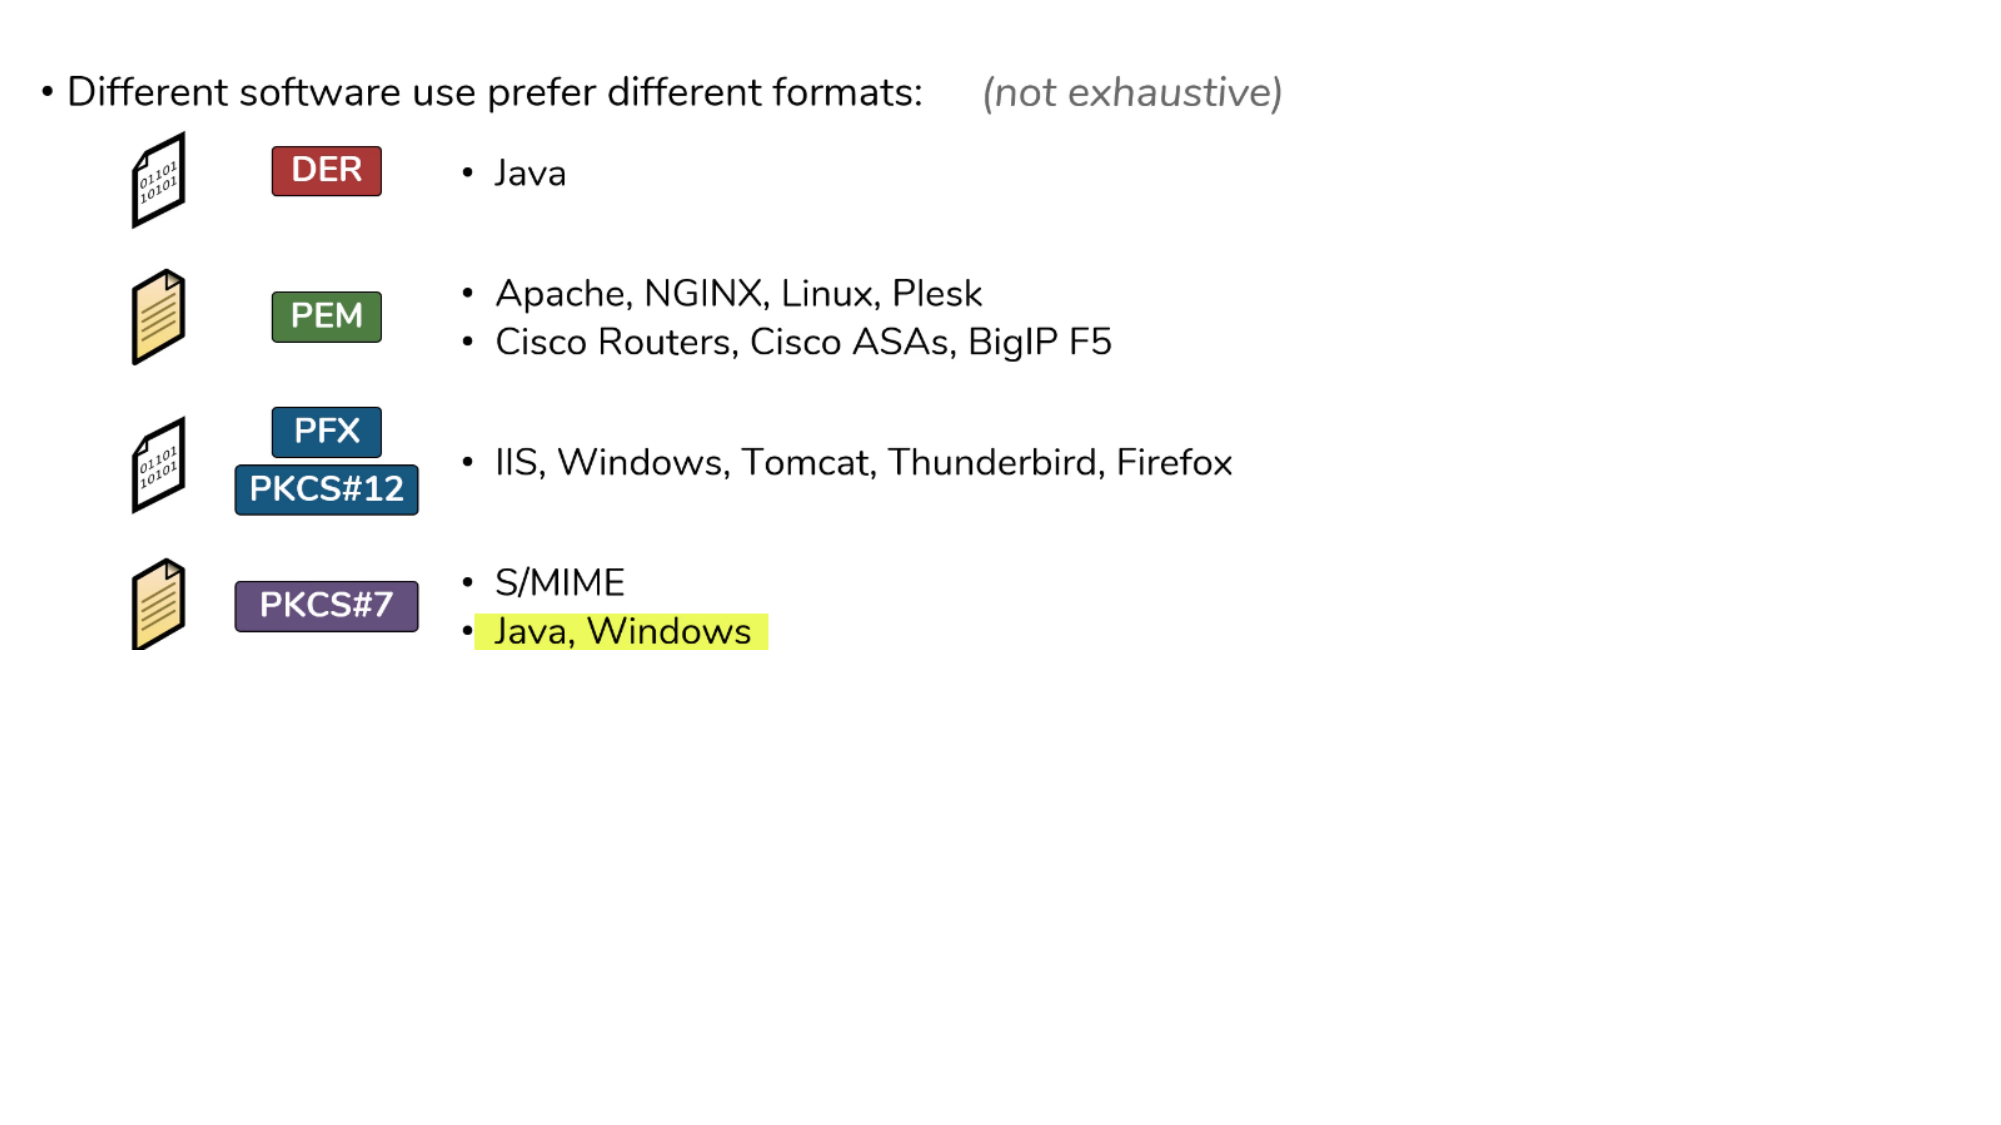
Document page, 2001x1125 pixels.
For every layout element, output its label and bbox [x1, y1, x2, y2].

picture [23, 66, 1364, 650]
